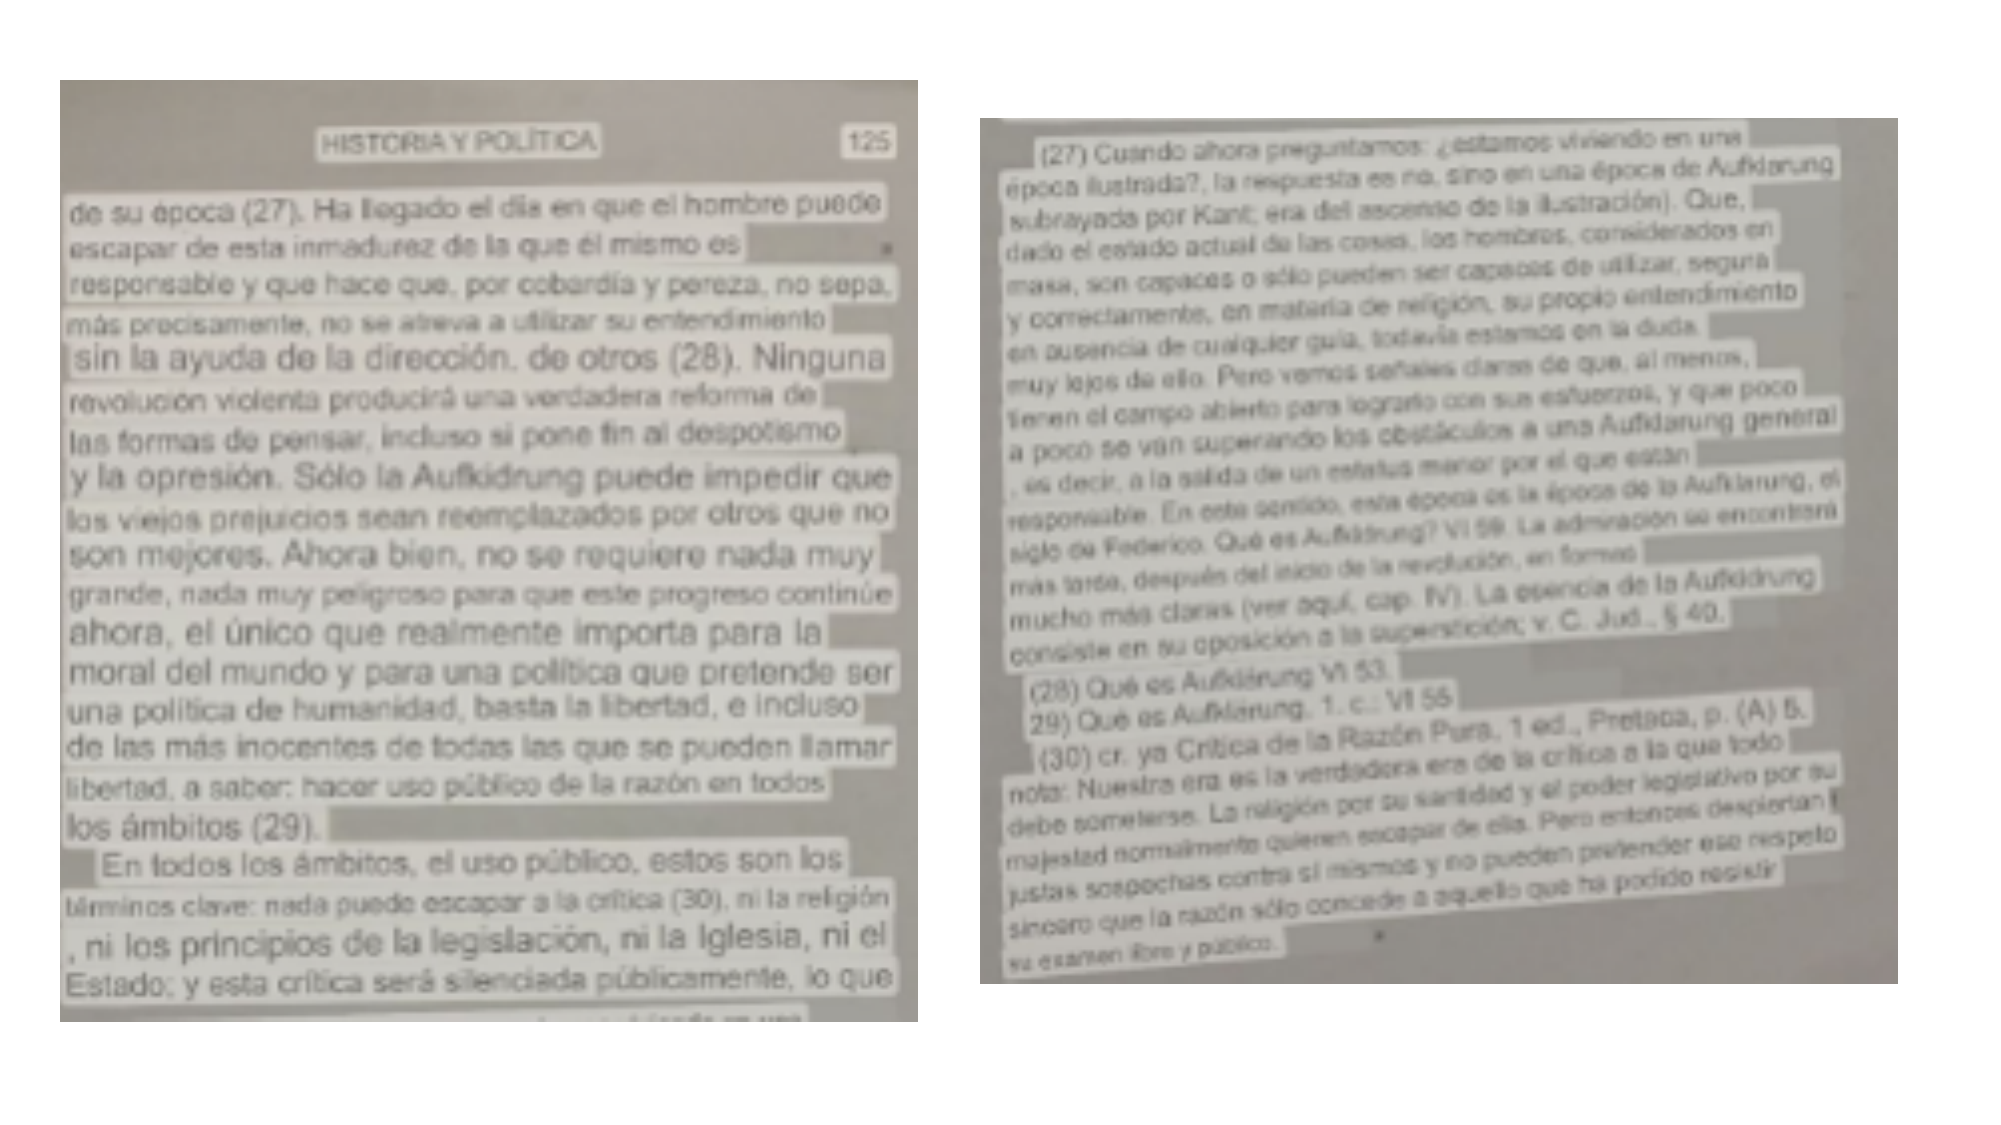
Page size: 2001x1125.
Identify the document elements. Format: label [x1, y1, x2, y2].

picture [980, 118, 1898, 984]
picture [59, 80, 918, 1022]
